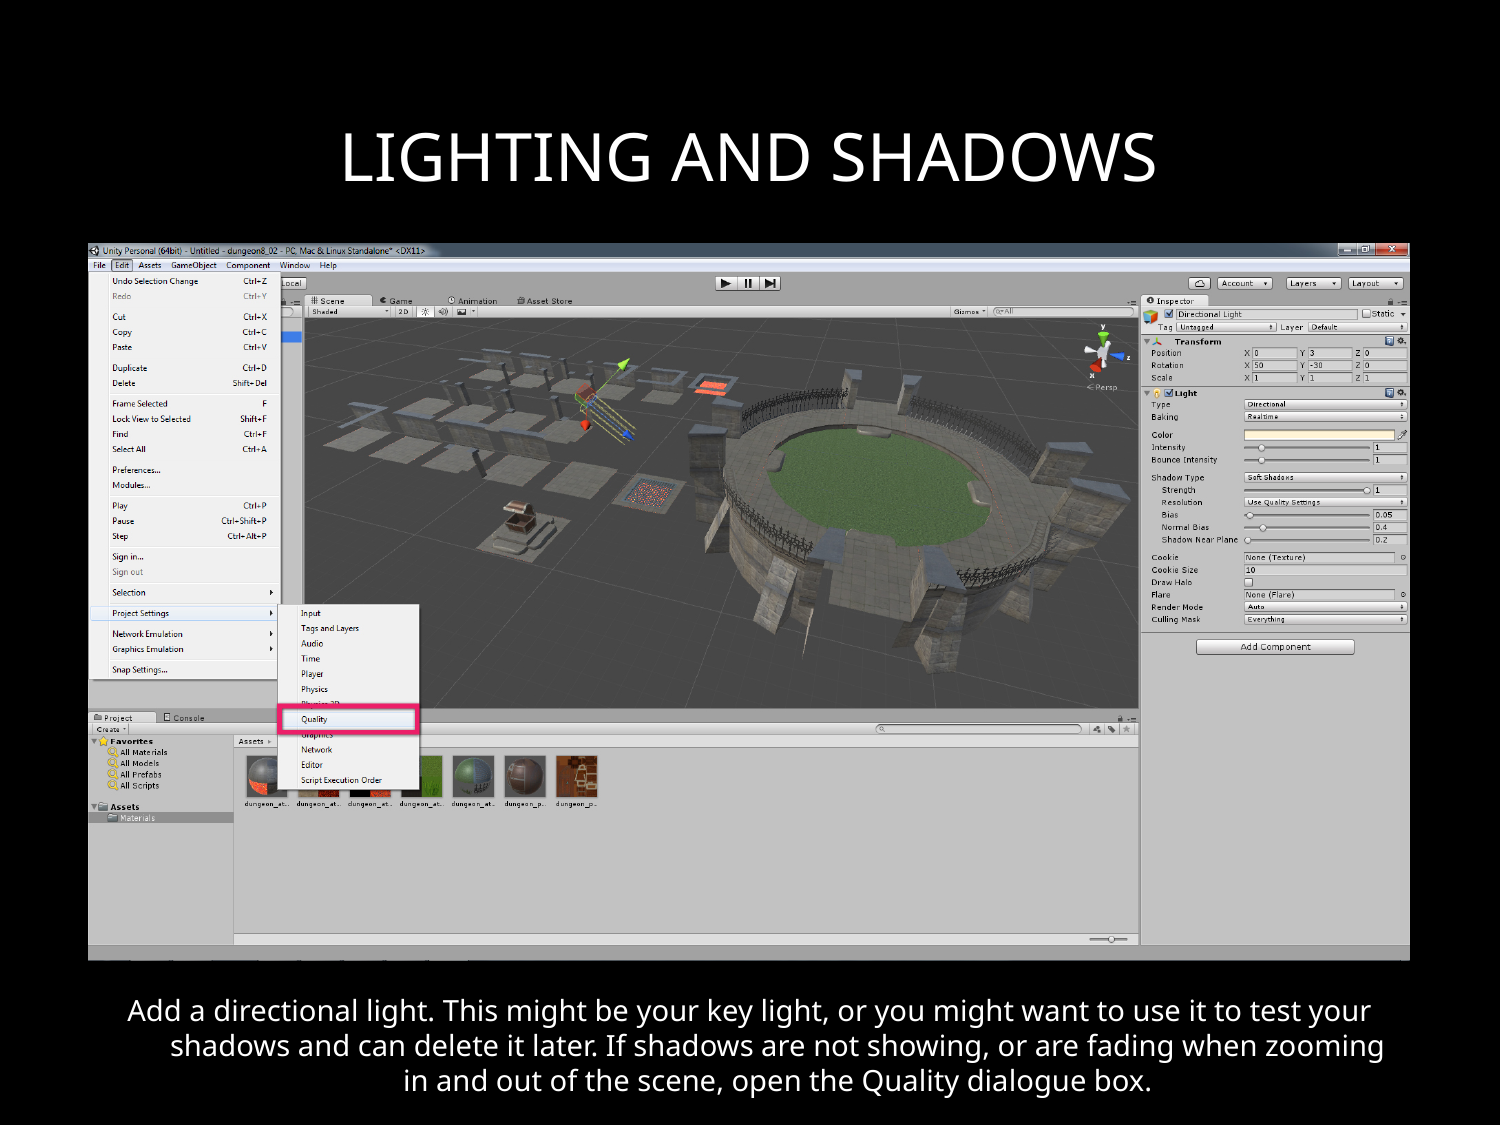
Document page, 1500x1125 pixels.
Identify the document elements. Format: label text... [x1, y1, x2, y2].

text_box Add a directional light. This might be your key light, or you might want to use it to test your shadows and can delete it later. If shadows are not showing, or are fading when zooming in and out of the scene, open the Quality dialogue box. [88, 984, 1412, 1105]
picture [88, 243, 1410, 961]
title LIGHTING AND SHADOWS [112, 66, 1388, 241]
